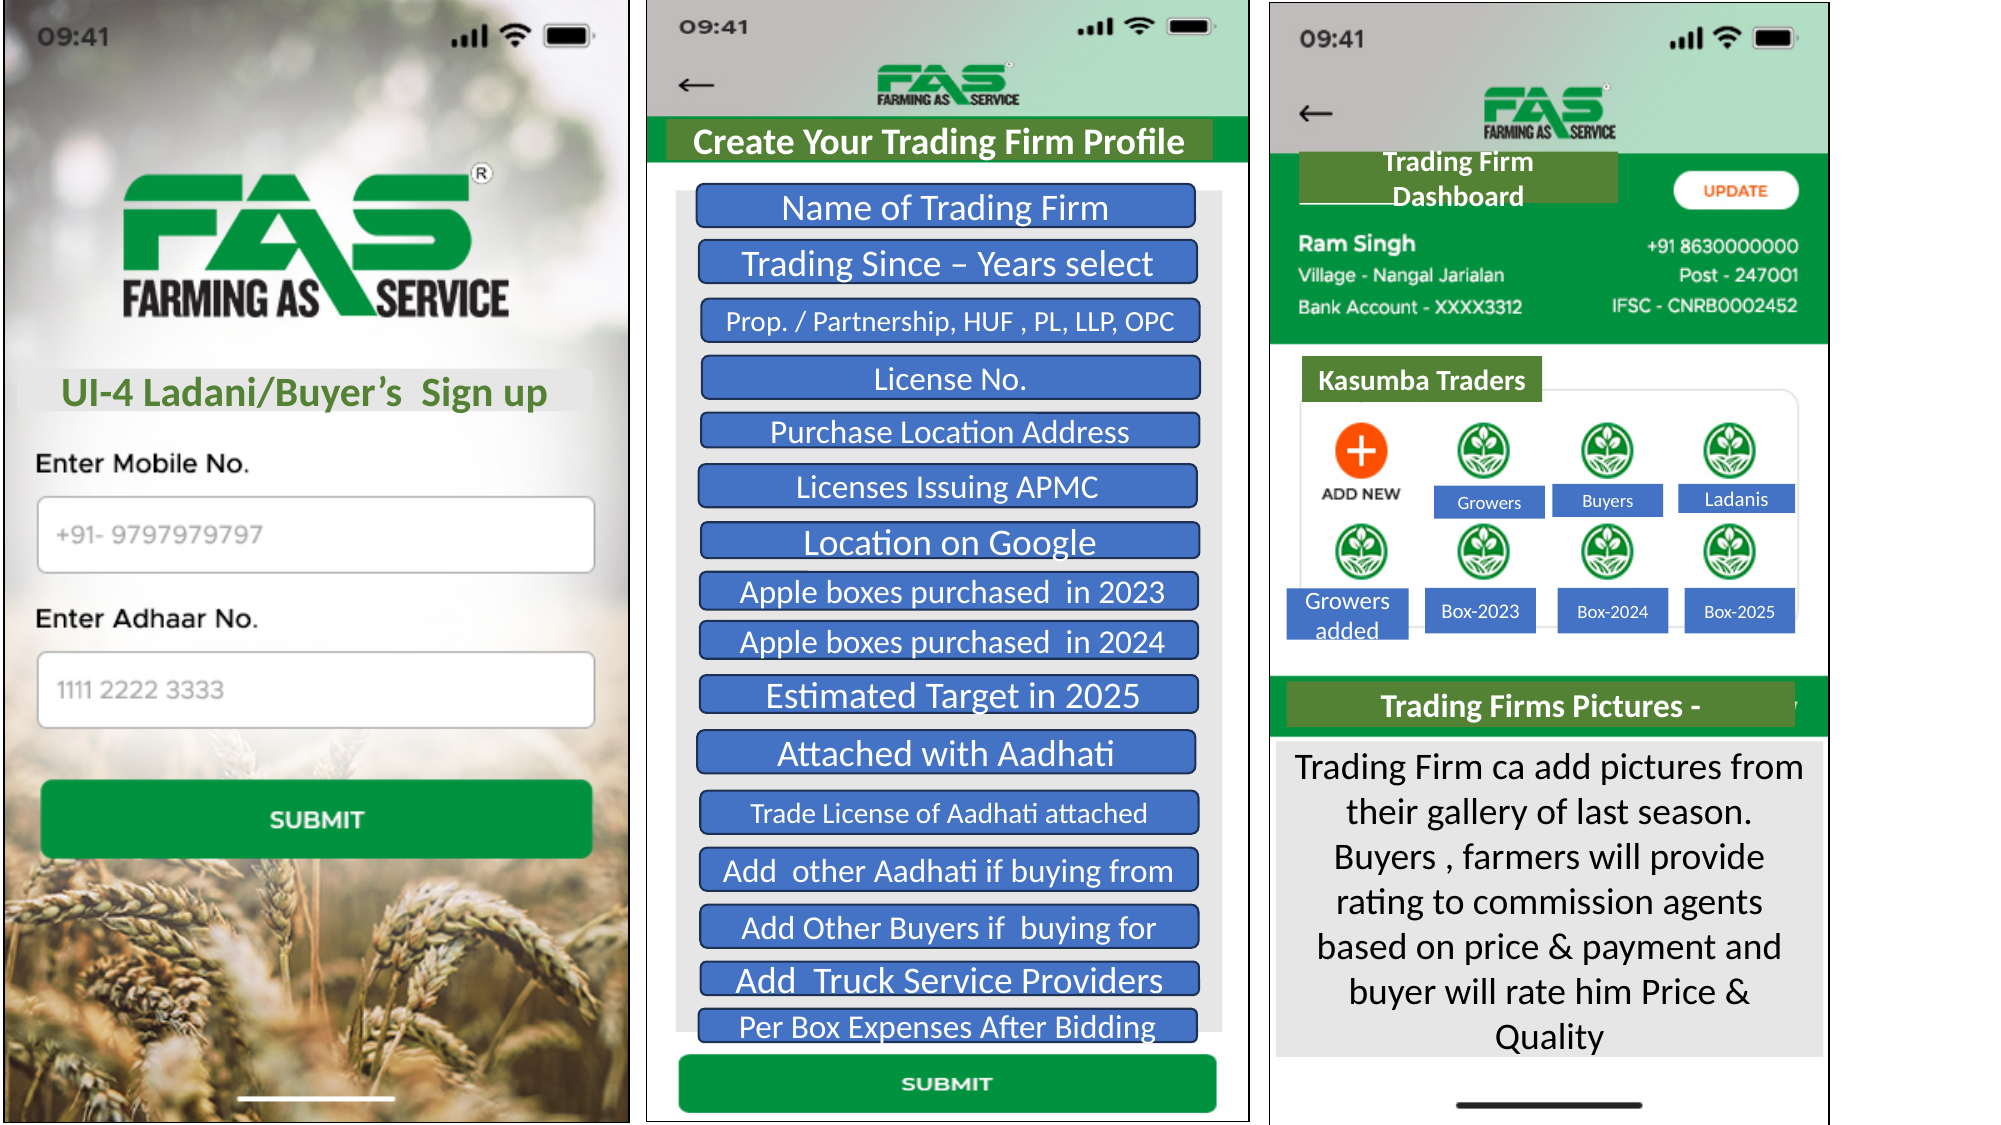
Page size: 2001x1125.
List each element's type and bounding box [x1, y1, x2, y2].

picture [647, 0, 1249, 1121]
picture [1270, 3, 1829, 1125]
picture [4, 0, 629, 1122]
